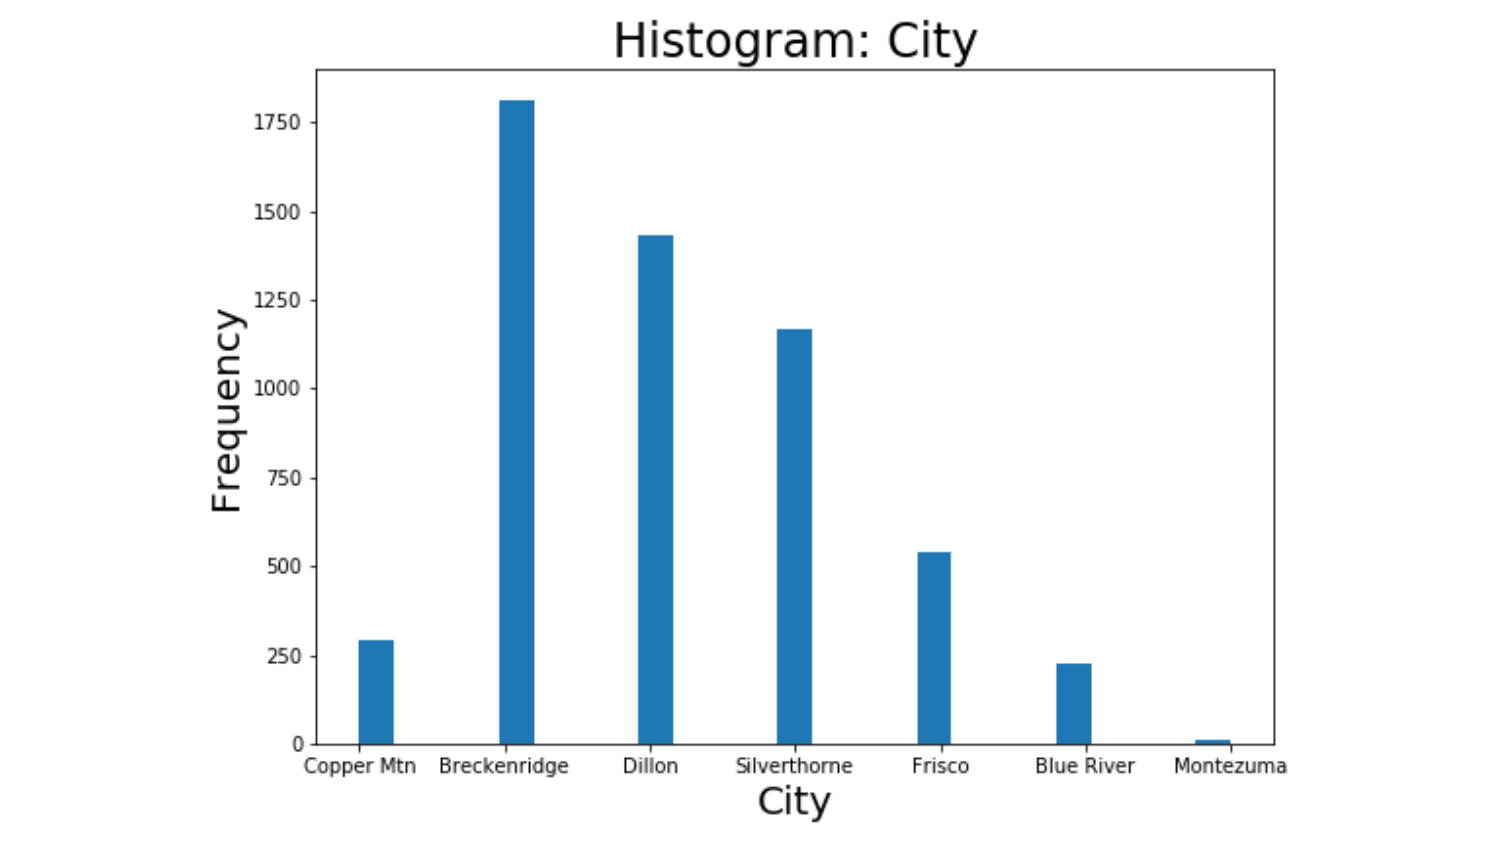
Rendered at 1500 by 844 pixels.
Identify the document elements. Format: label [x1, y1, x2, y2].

picture [187, 0, 1313, 844]
